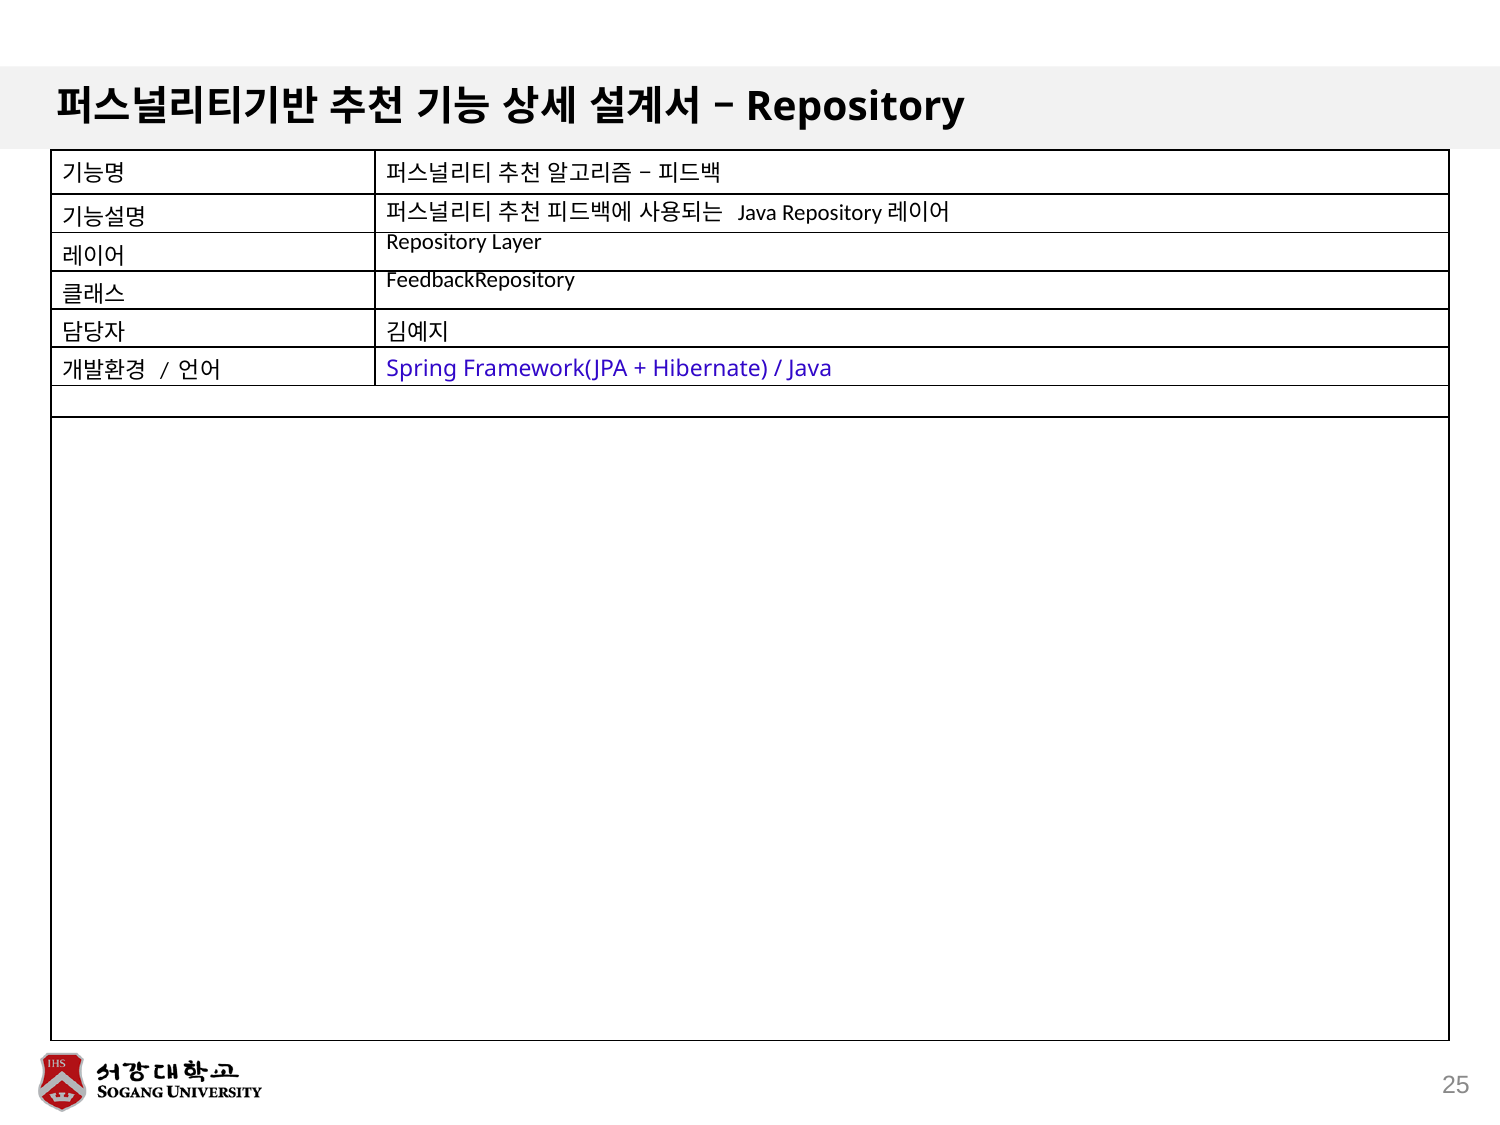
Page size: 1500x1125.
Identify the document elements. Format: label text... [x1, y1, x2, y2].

title 퍼스널리티기반 추천 기능 상세 설계서 –Repository [41, 64, 1459, 149]
table_cell 기능설명 [52, 195, 374, 232]
table_cell 클래스 [52, 272, 374, 308]
slide_number 25 [1147, 1053, 1485, 1114]
table_cell Repository Layer [376, 233, 1448, 270]
table_header 퍼스널리티 추천 알고리즘 – 피드백 [376, 151, 1448, 193]
table_cell FeedbackRepository [376, 272, 1448, 308]
table_cell 담당자 [52, 310, 374, 346]
table_cell 레이어 [52, 233, 374, 270]
table_cell 퍼스널리티 추천 피드백에 사용되는 Java Repository레이어 [376, 195, 1448, 232]
table_cell 개발환경 / 언어 [52, 348, 374, 385]
table_cell 김예지 [376, 310, 1448, 346]
table_cell Spring Framework(JPA + Hibernate) / Java [376, 348, 1448, 385]
table_cell [52, 418, 1448, 1040]
table_header 기능명 [52, 151, 374, 193]
picture [0, 1031, 294, 1125]
table_cell [52, 386, 1448, 416]
